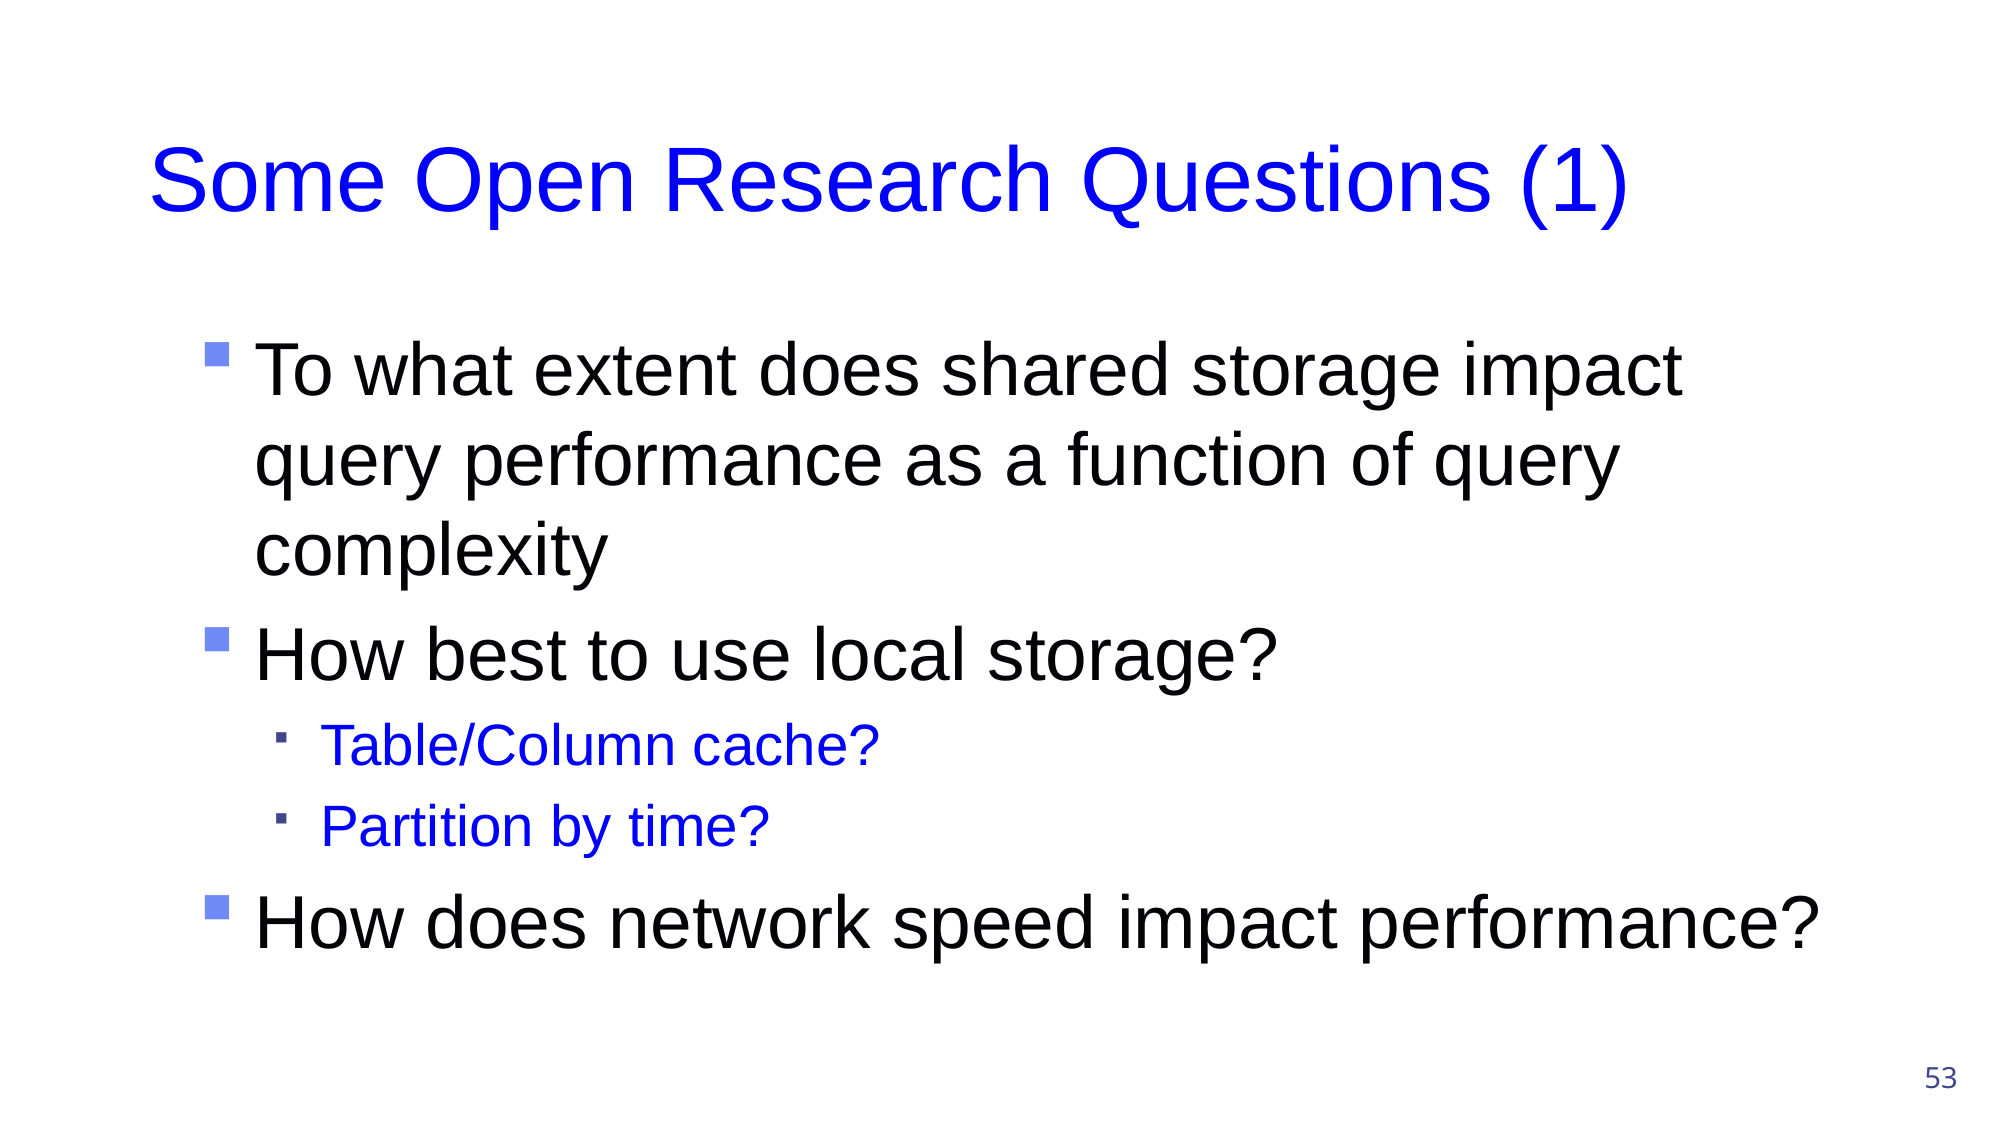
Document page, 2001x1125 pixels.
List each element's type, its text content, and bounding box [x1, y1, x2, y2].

slide_number 53 [1820, 1031, 1974, 1107]
list To what extent does shared storage impact query performance as a function of query complexity How best to use local storage? Table/Column cache? Partition by time? How does network speed impact performance? [183, 312, 1884, 988]
title Some Open Research Questions (1) [133, 49, 1834, 238]
